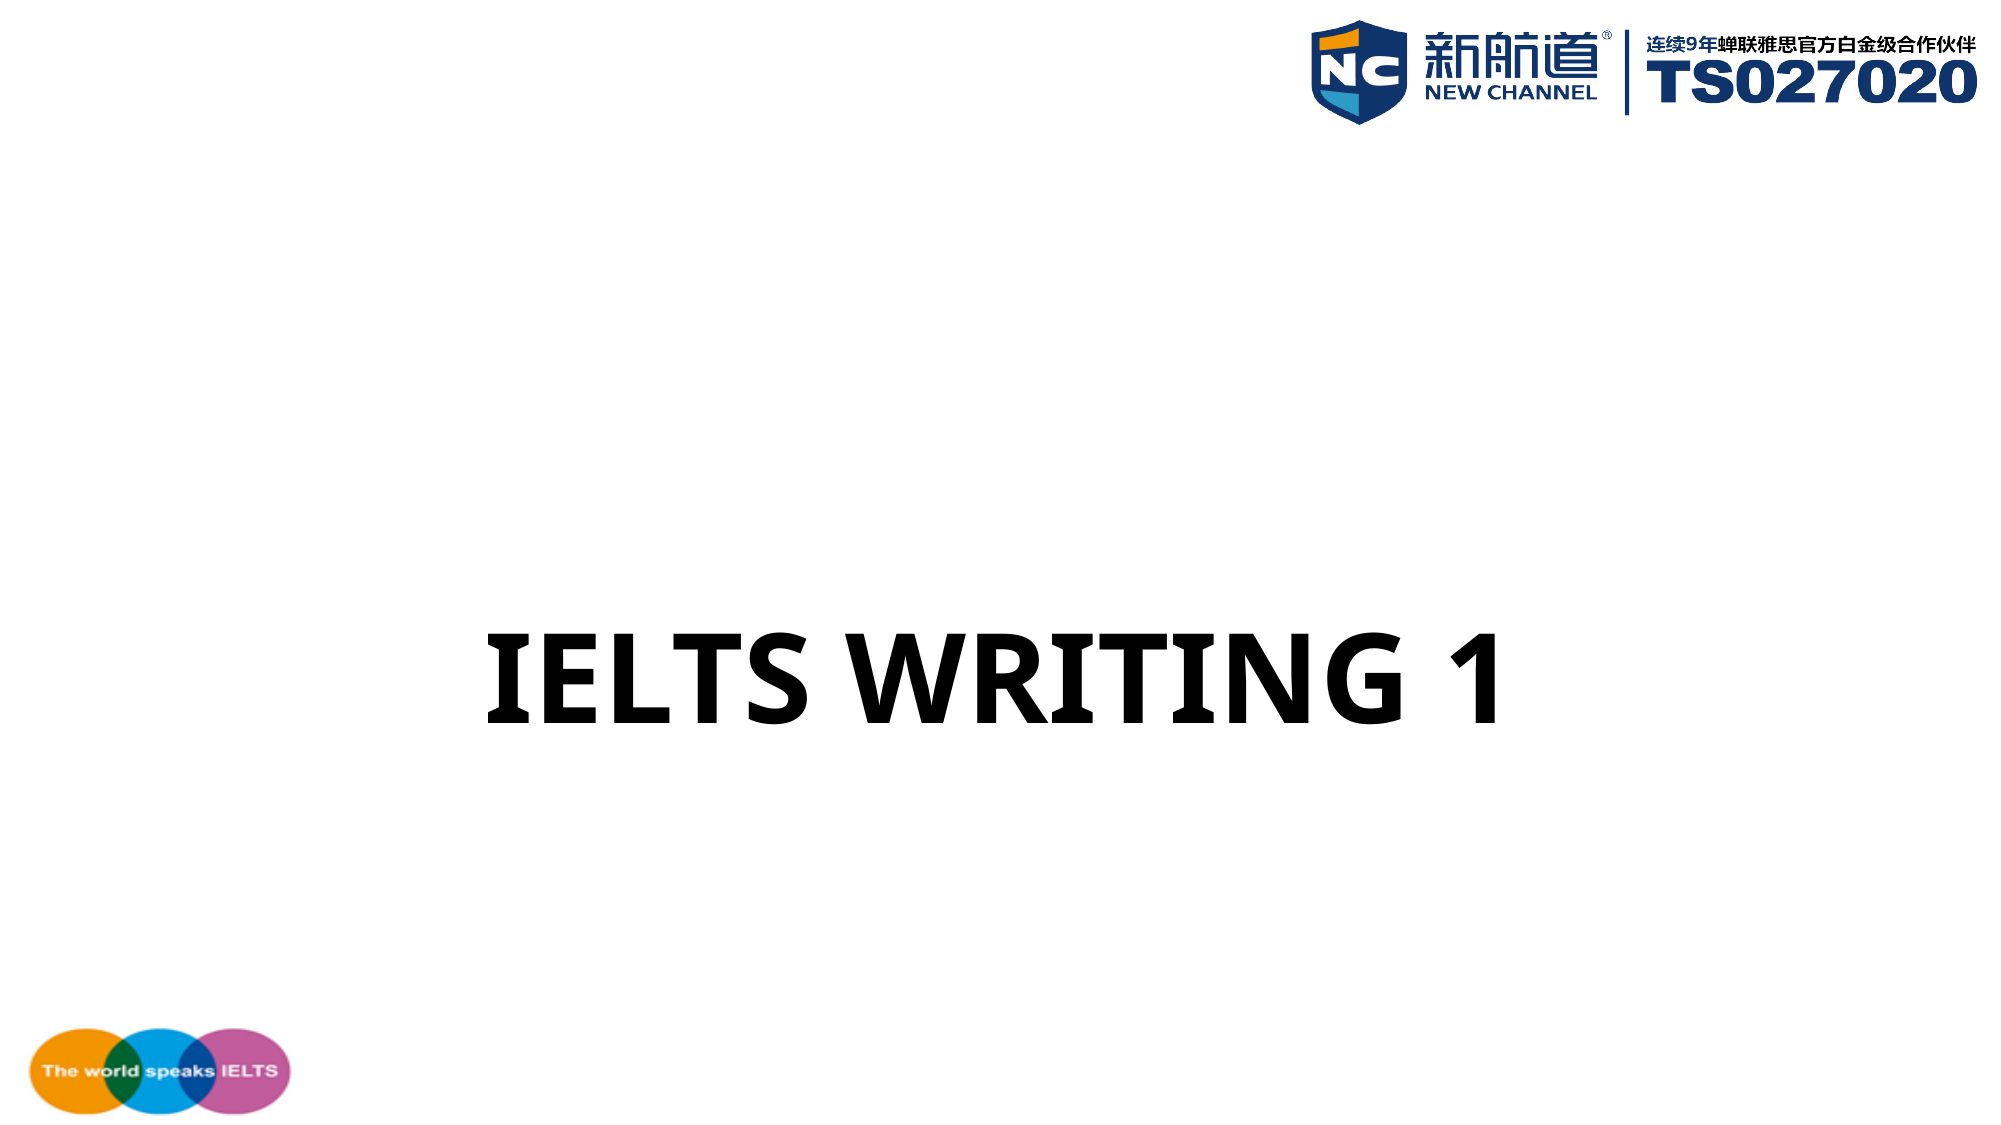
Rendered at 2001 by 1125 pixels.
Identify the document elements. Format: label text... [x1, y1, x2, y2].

picture [4, 1024, 311, 1122]
picture [1299, 0, 1983, 146]
title IELTS WRITING 1 [249, 366, 1750, 759]
